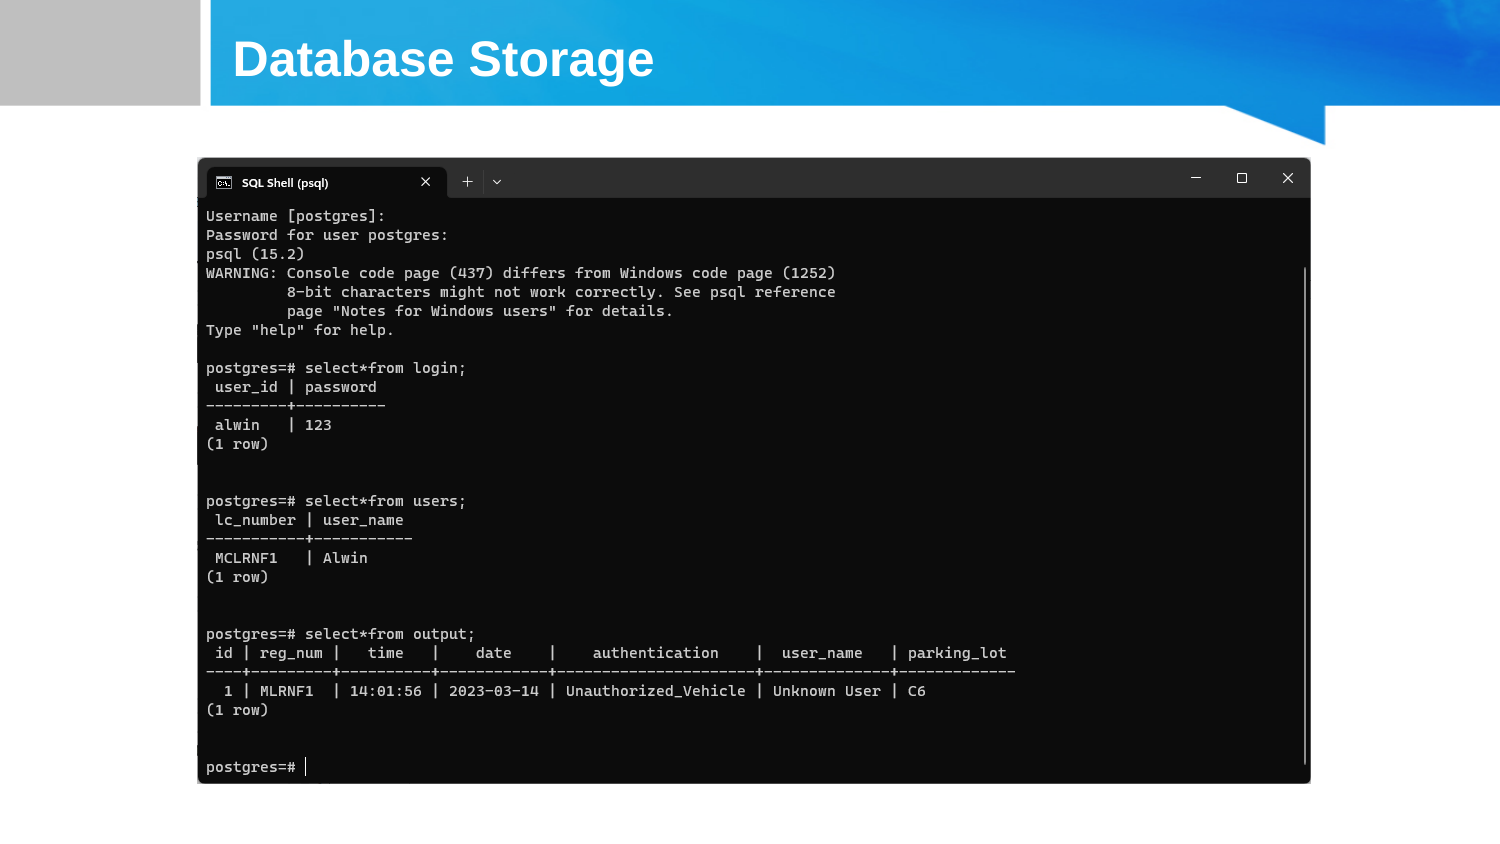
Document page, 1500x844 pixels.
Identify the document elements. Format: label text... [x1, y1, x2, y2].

picture [0, 0, 1500, 844]
text_box Database Storage [217, 11, 776, 157]
